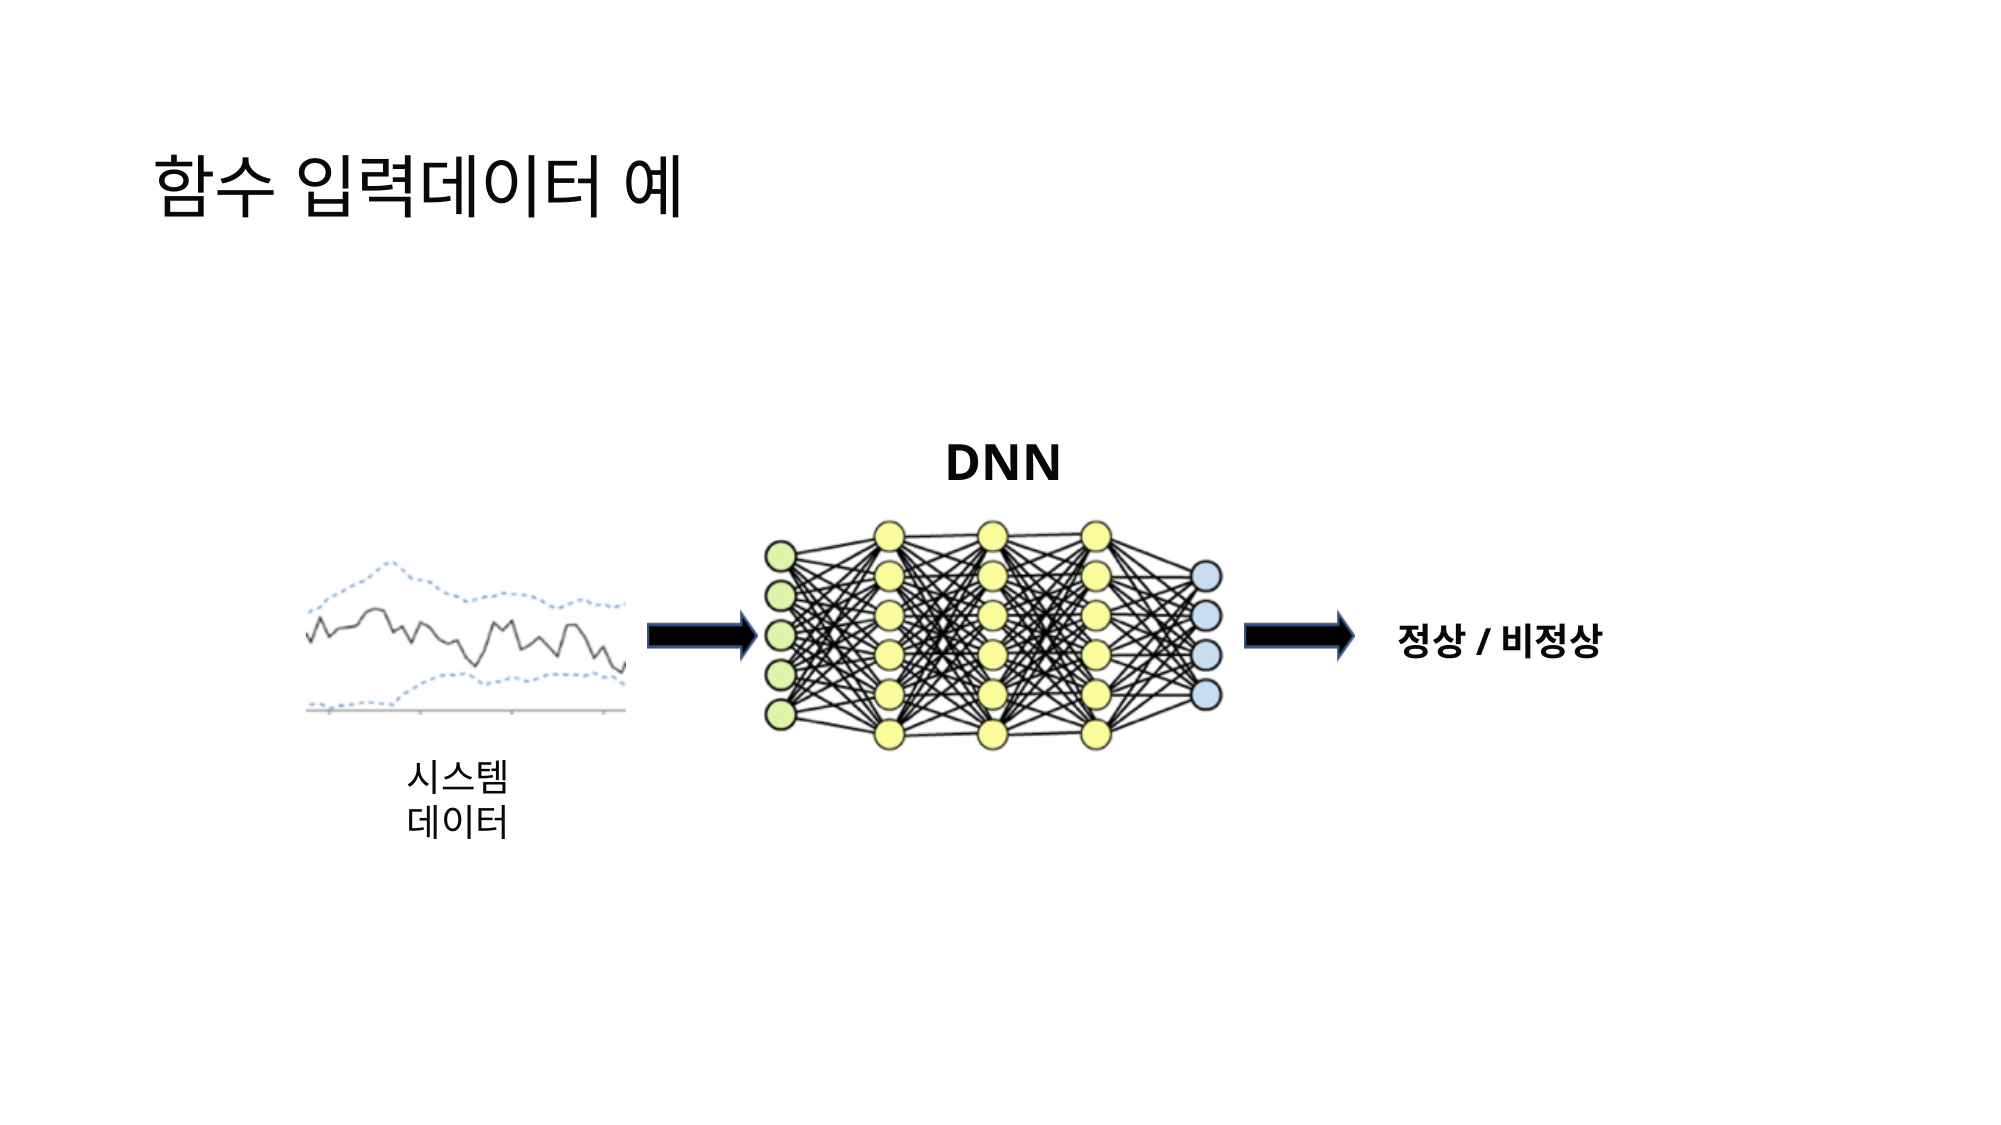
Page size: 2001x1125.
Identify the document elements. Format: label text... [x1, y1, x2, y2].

text_box 정상/비정상 [1354, 603, 1647, 702]
title 함수 입력데이터 예 [137, 137, 1863, 244]
text_box DNN [915, 415, 1093, 513]
picture [306, 557, 626, 715]
picture [647, 513, 1233, 758]
picture [1244, 609, 1355, 663]
text_box 시스템 데이터 [380, 739, 537, 793]
